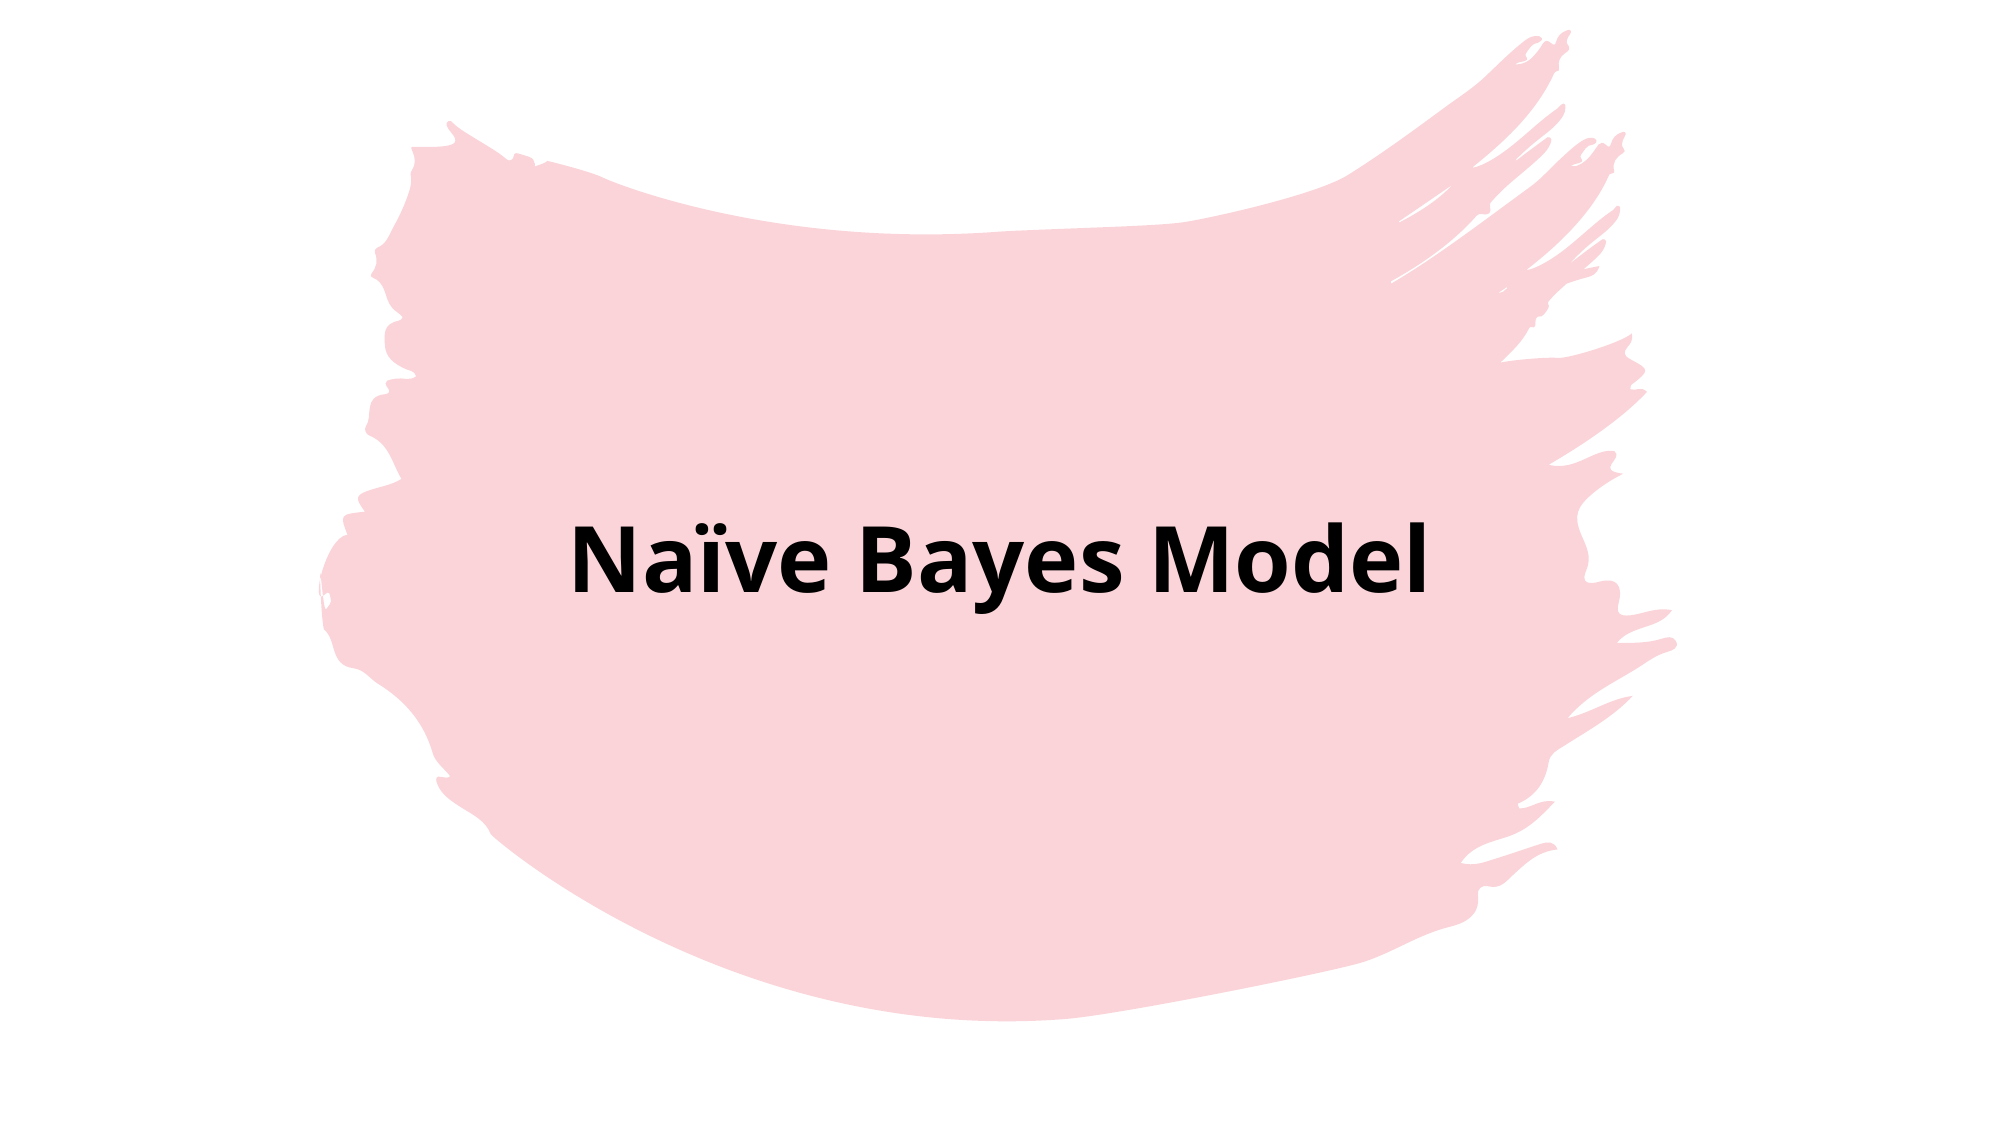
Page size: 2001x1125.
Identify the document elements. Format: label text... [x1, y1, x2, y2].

text_box Naïve Bayes Model [466, 226, 1534, 899]
